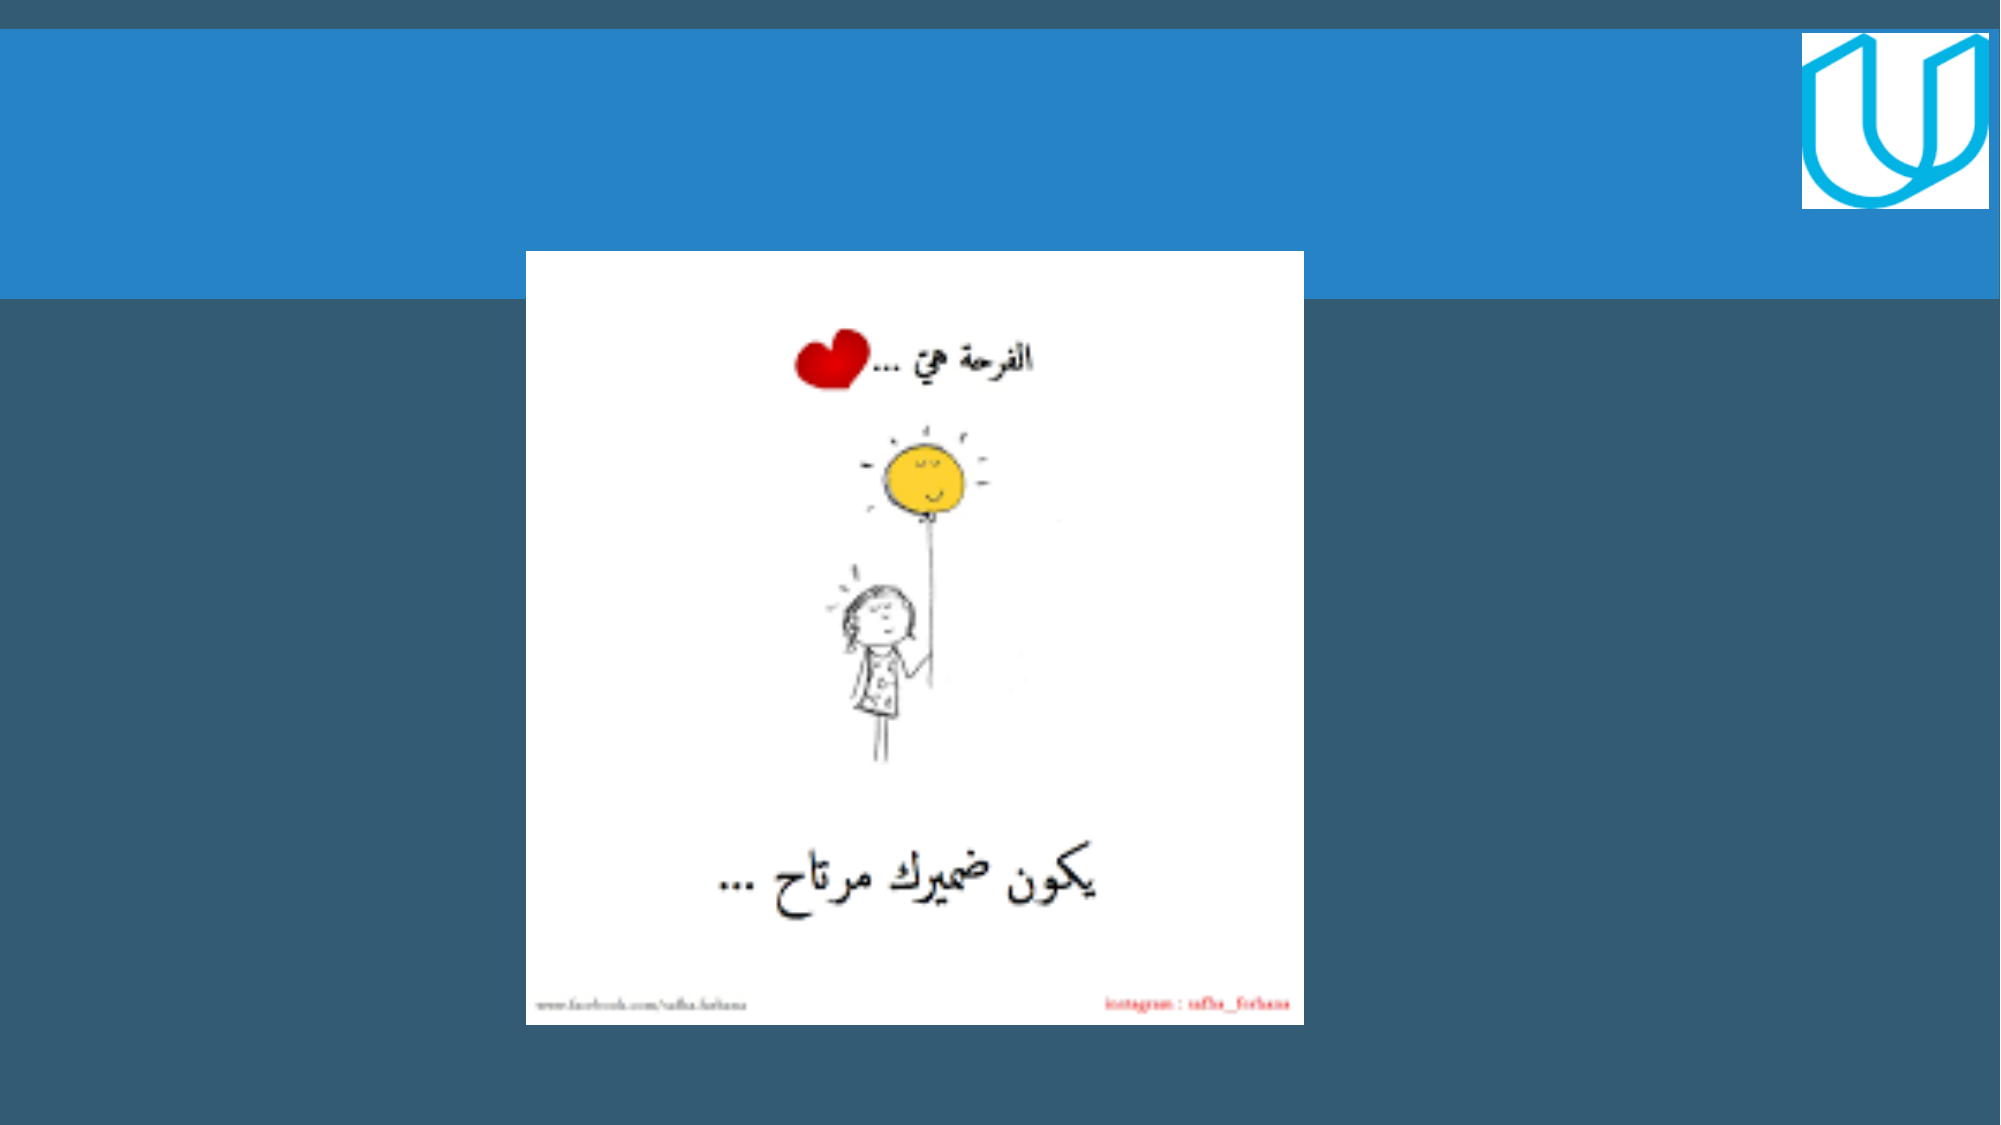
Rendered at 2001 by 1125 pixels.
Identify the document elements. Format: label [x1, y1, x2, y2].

picture [1933, 47, 1974, 167]
picture [526, 251, 1304, 1026]
picture [1816, 47, 1912, 197]
picture [1802, 33, 1989, 167]
picture [1802, 149, 1866, 209]
picture [1876, 124, 1989, 209]
